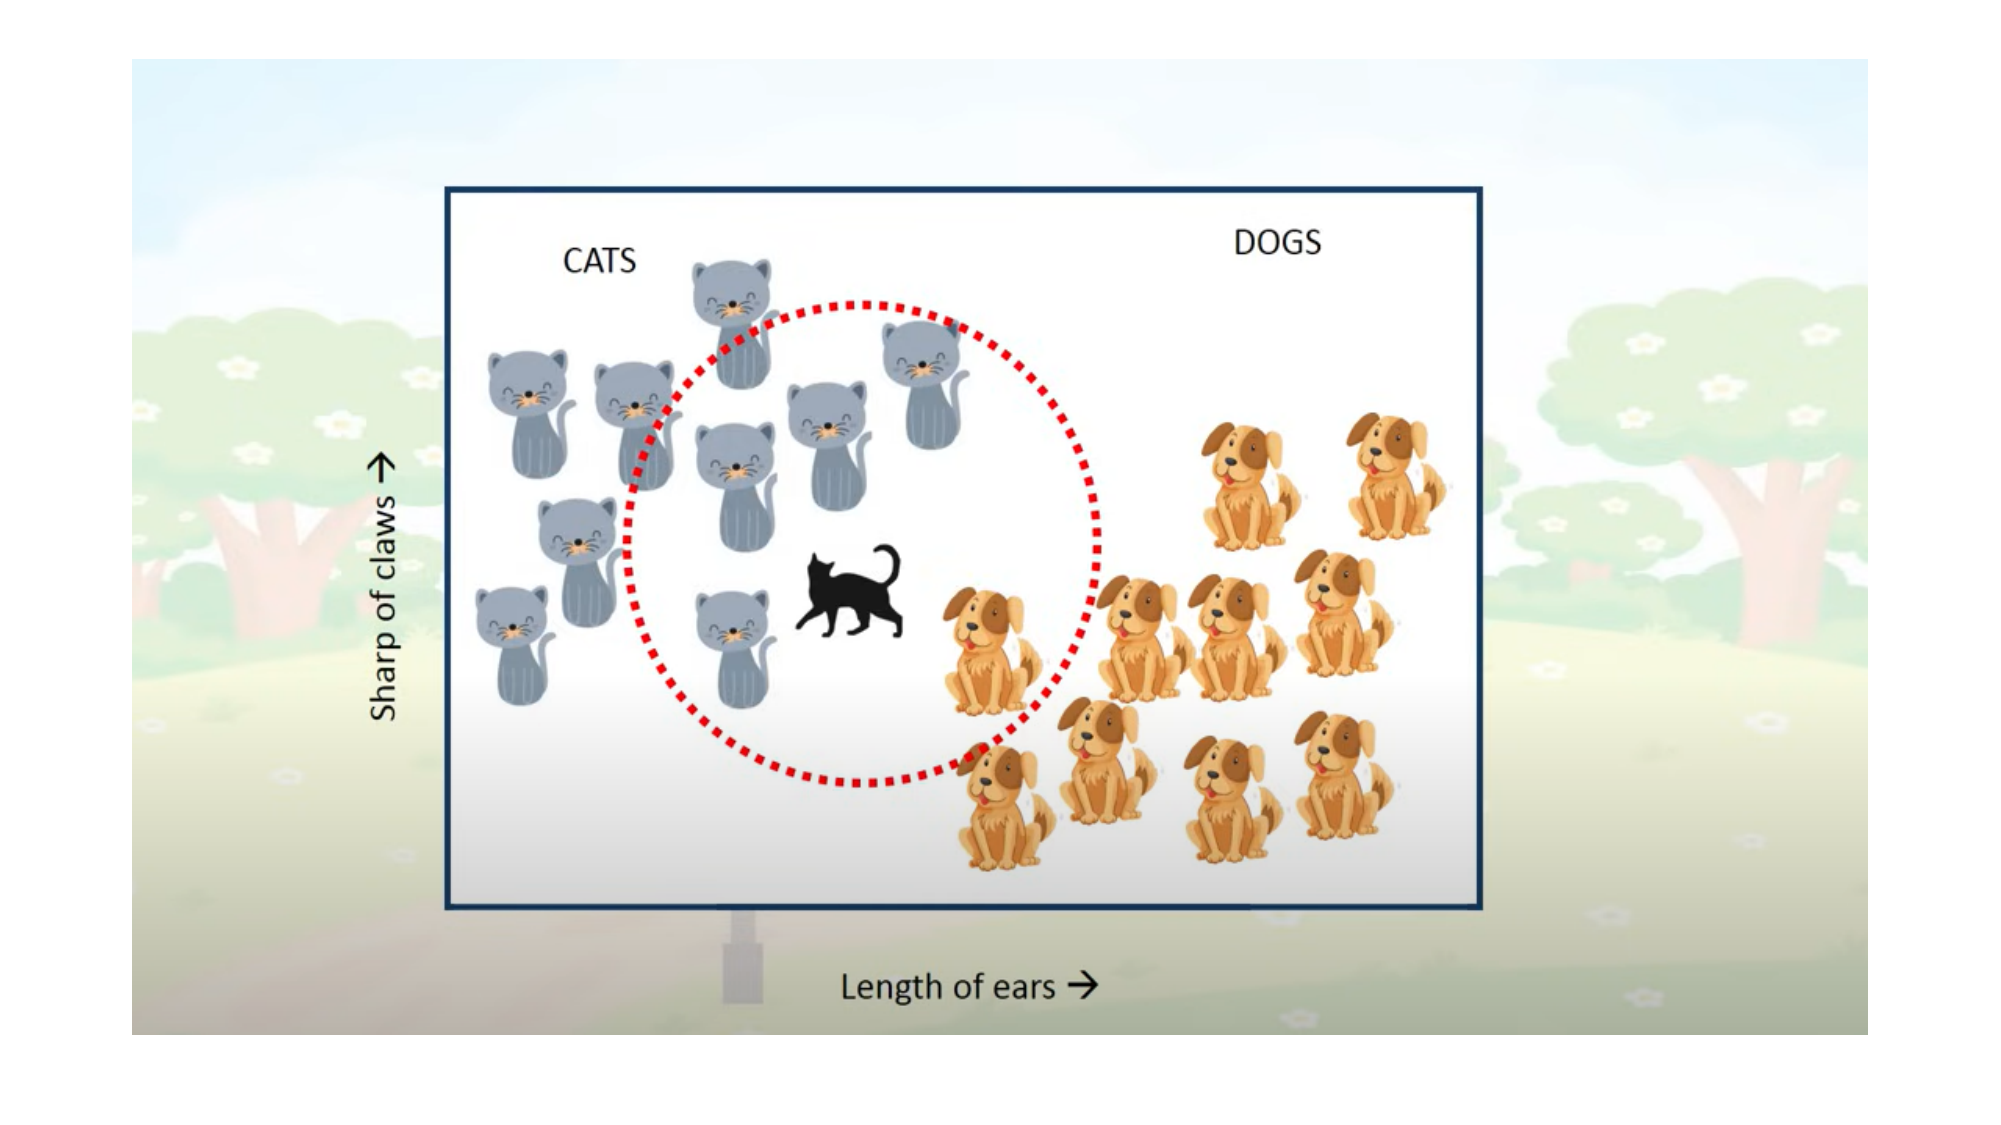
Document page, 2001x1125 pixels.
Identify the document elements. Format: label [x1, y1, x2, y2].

picture [132, 59, 1868, 1035]
